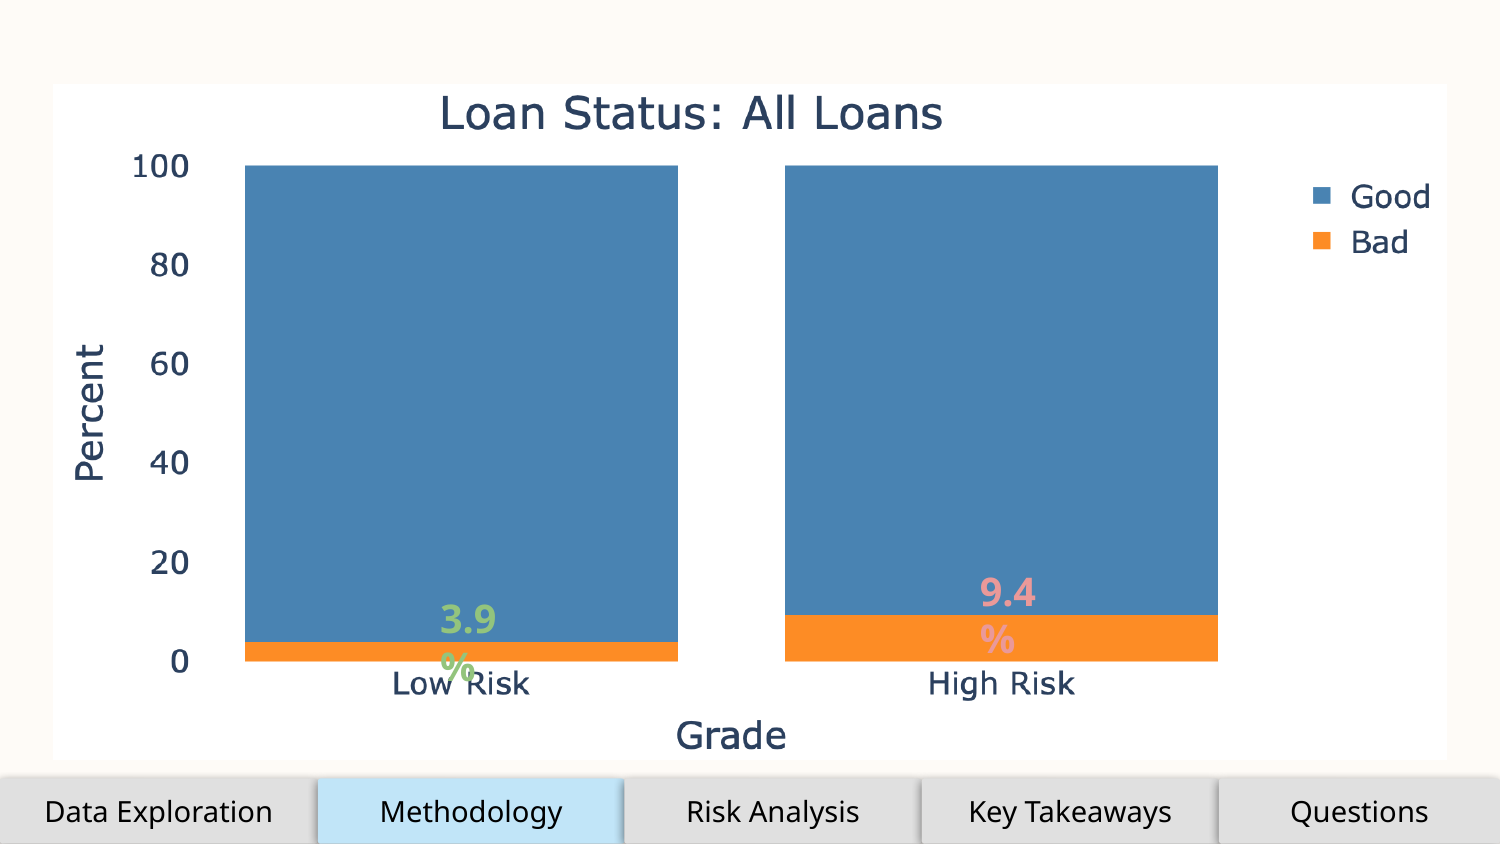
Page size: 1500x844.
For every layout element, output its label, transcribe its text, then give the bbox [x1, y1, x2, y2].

text_box Data Exploration [0, 778, 312, 844]
text_box Questions [1218, 778, 1500, 844]
text_box Key Takeaways [921, 778, 1213, 844]
text_box Methodology [317, 778, 618, 844]
text_box Risk Analysis [624, 778, 916, 844]
picture [52, 84, 1448, 760]
